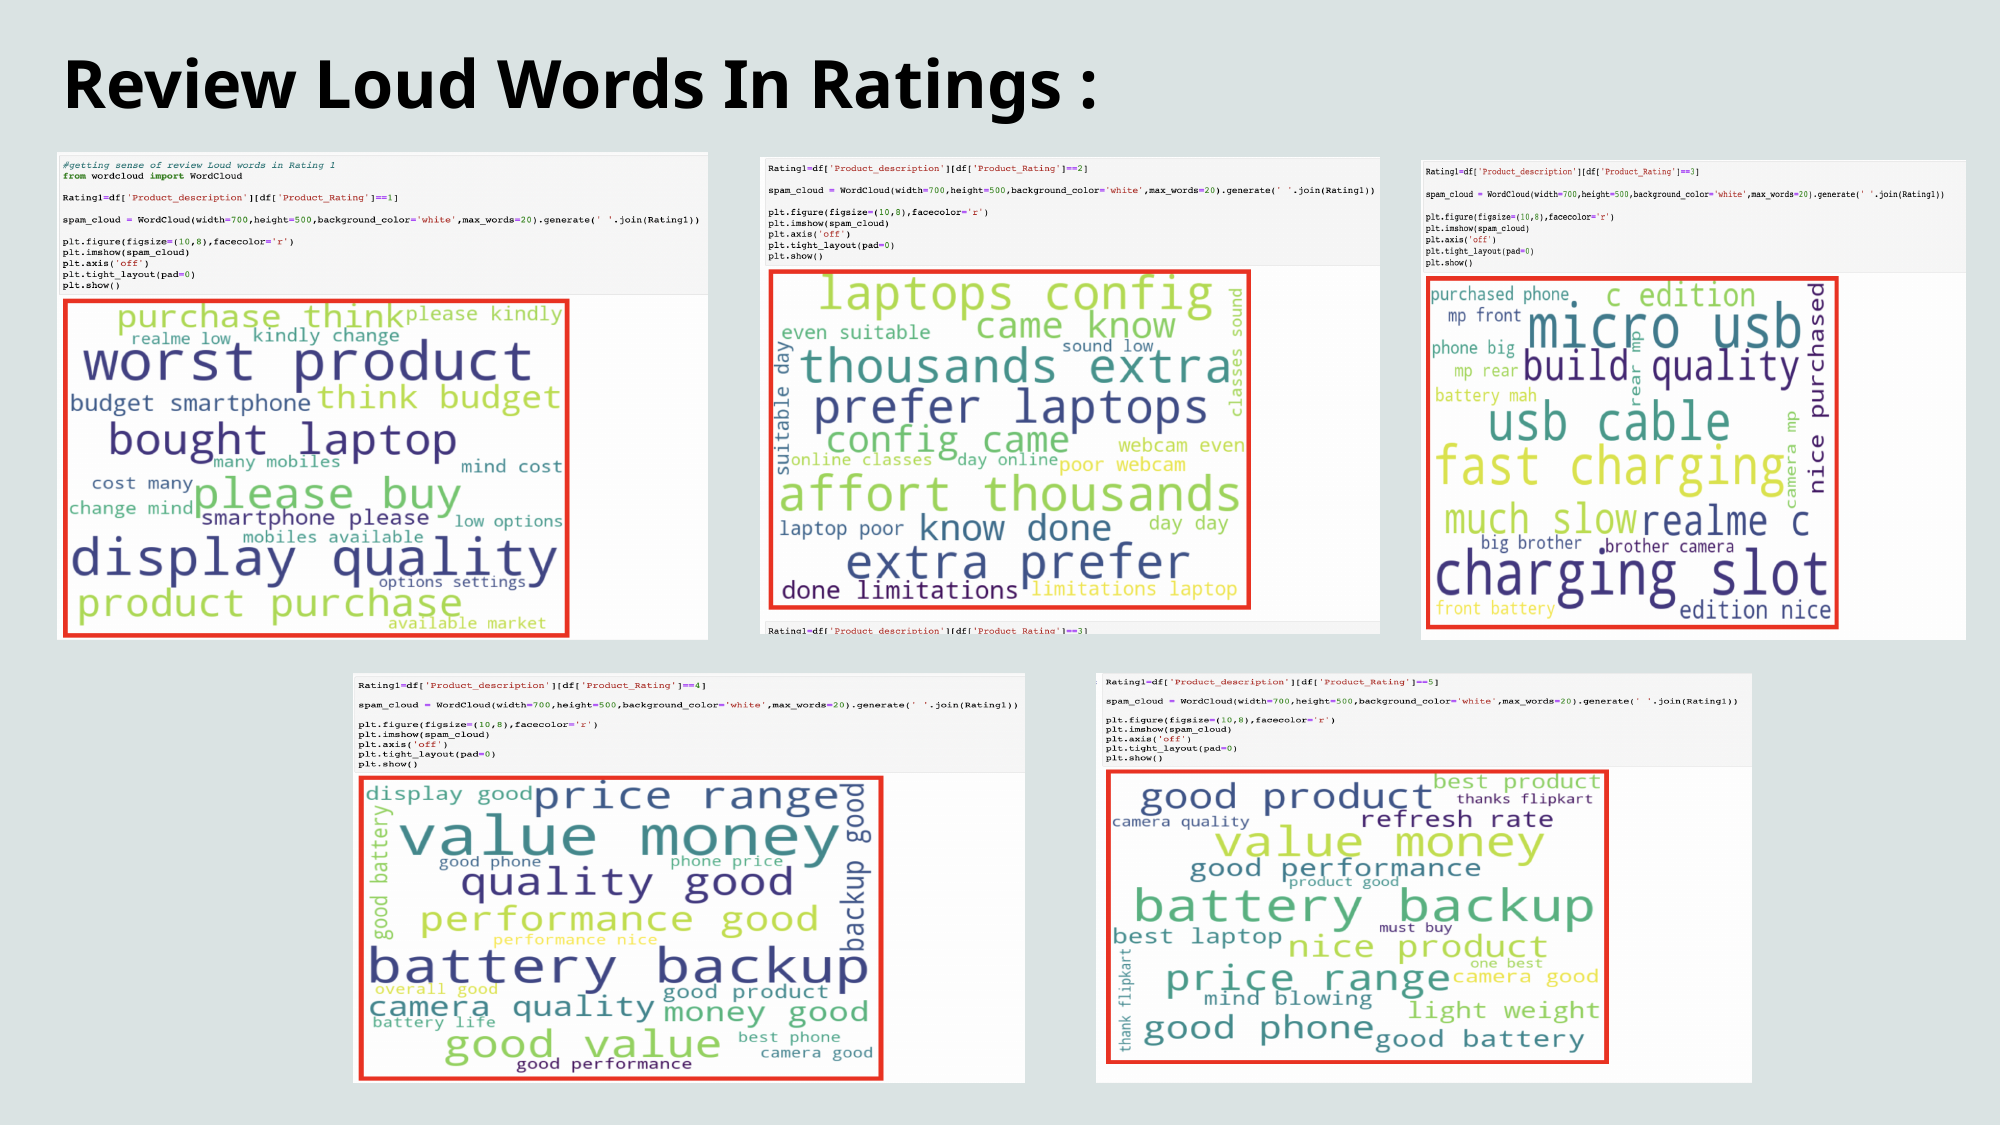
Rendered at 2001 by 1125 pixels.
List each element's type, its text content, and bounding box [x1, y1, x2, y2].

picture [1096, 673, 1752, 1083]
picture [1421, 160, 1966, 640]
title Review Loud Words In Ratings : [0, 26, 1419, 210]
picture [353, 673, 1026, 1083]
picture [760, 157, 1380, 635]
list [56, 152, 708, 640]
